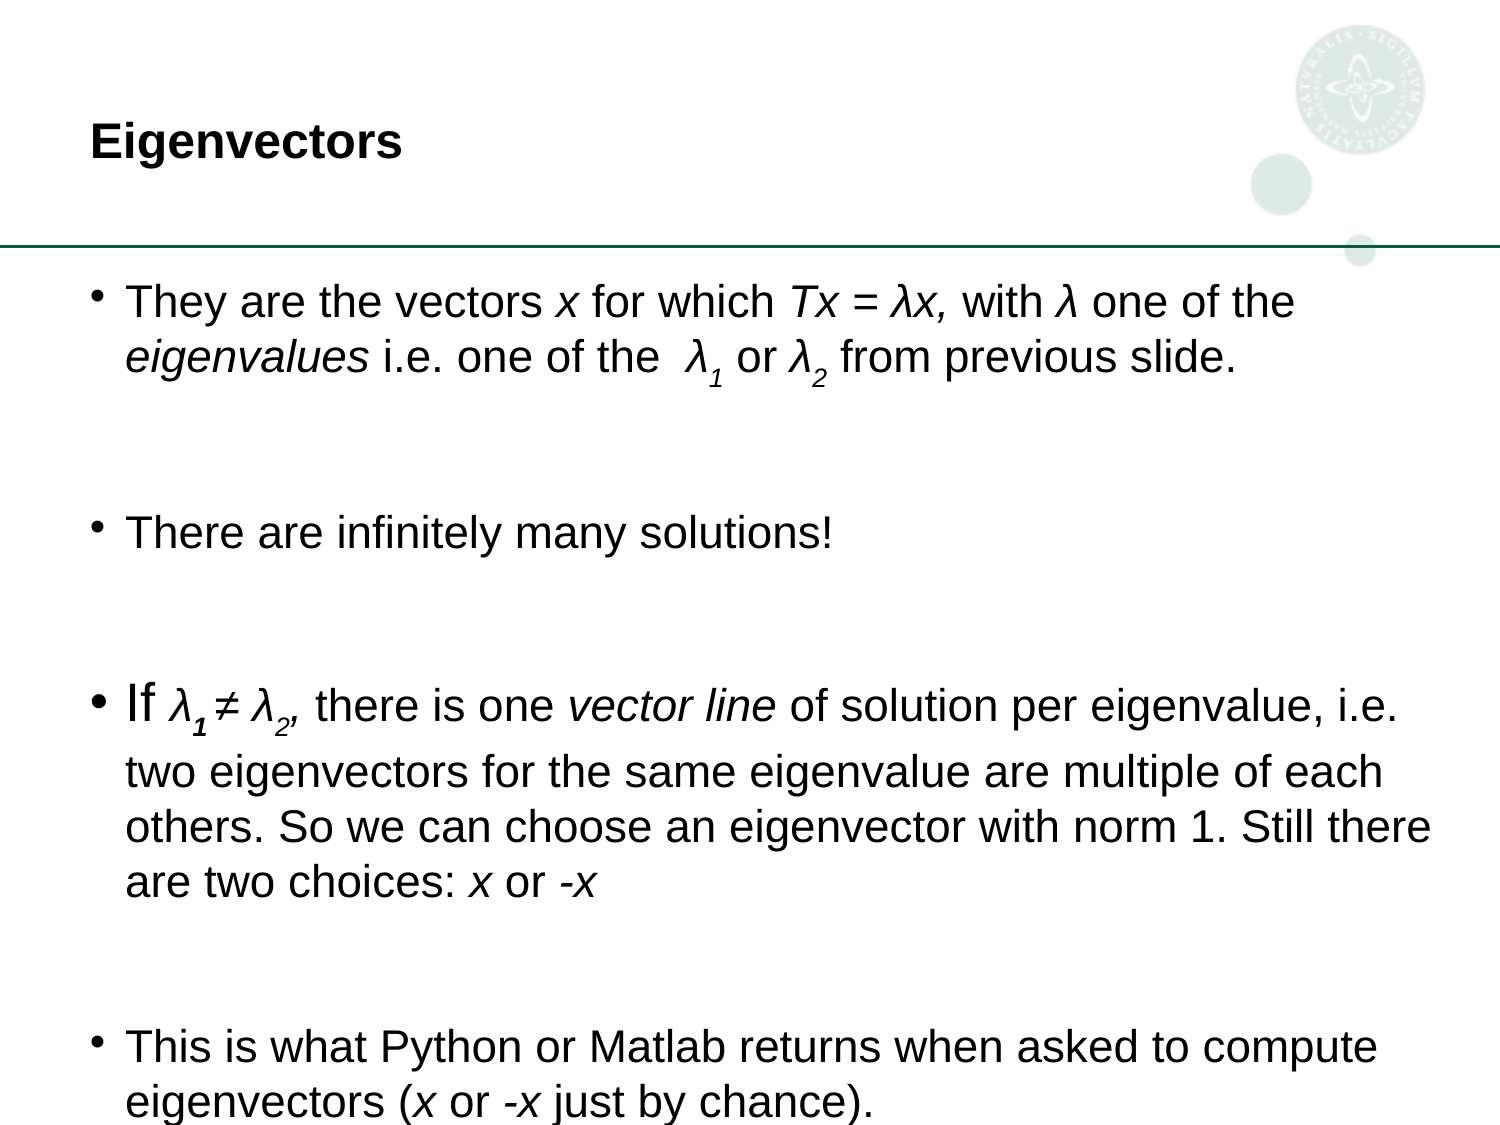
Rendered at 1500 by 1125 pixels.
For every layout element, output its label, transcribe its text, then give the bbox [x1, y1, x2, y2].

text_box Eigenvectors [75, 45, 1425, 233]
text_box They are the vectors x for which Tx = λx, with λ one of the eigenvalues i.e. one of the λ1 or λ2 from previous slide. There are infinitely many solutions! If λ1 ≠ λ2, there is one vector line of solution per eigenvalue, i.e. two eigenvectors for the same eigenvalue are multiple of each others. So we can choose an eigenvector with norm 1. Still there are two choices: x or -x This is what Python or Matlab returns when asked to compute eigenvectors (x or -x just by chance). [74, 263, 1470, 1058]
